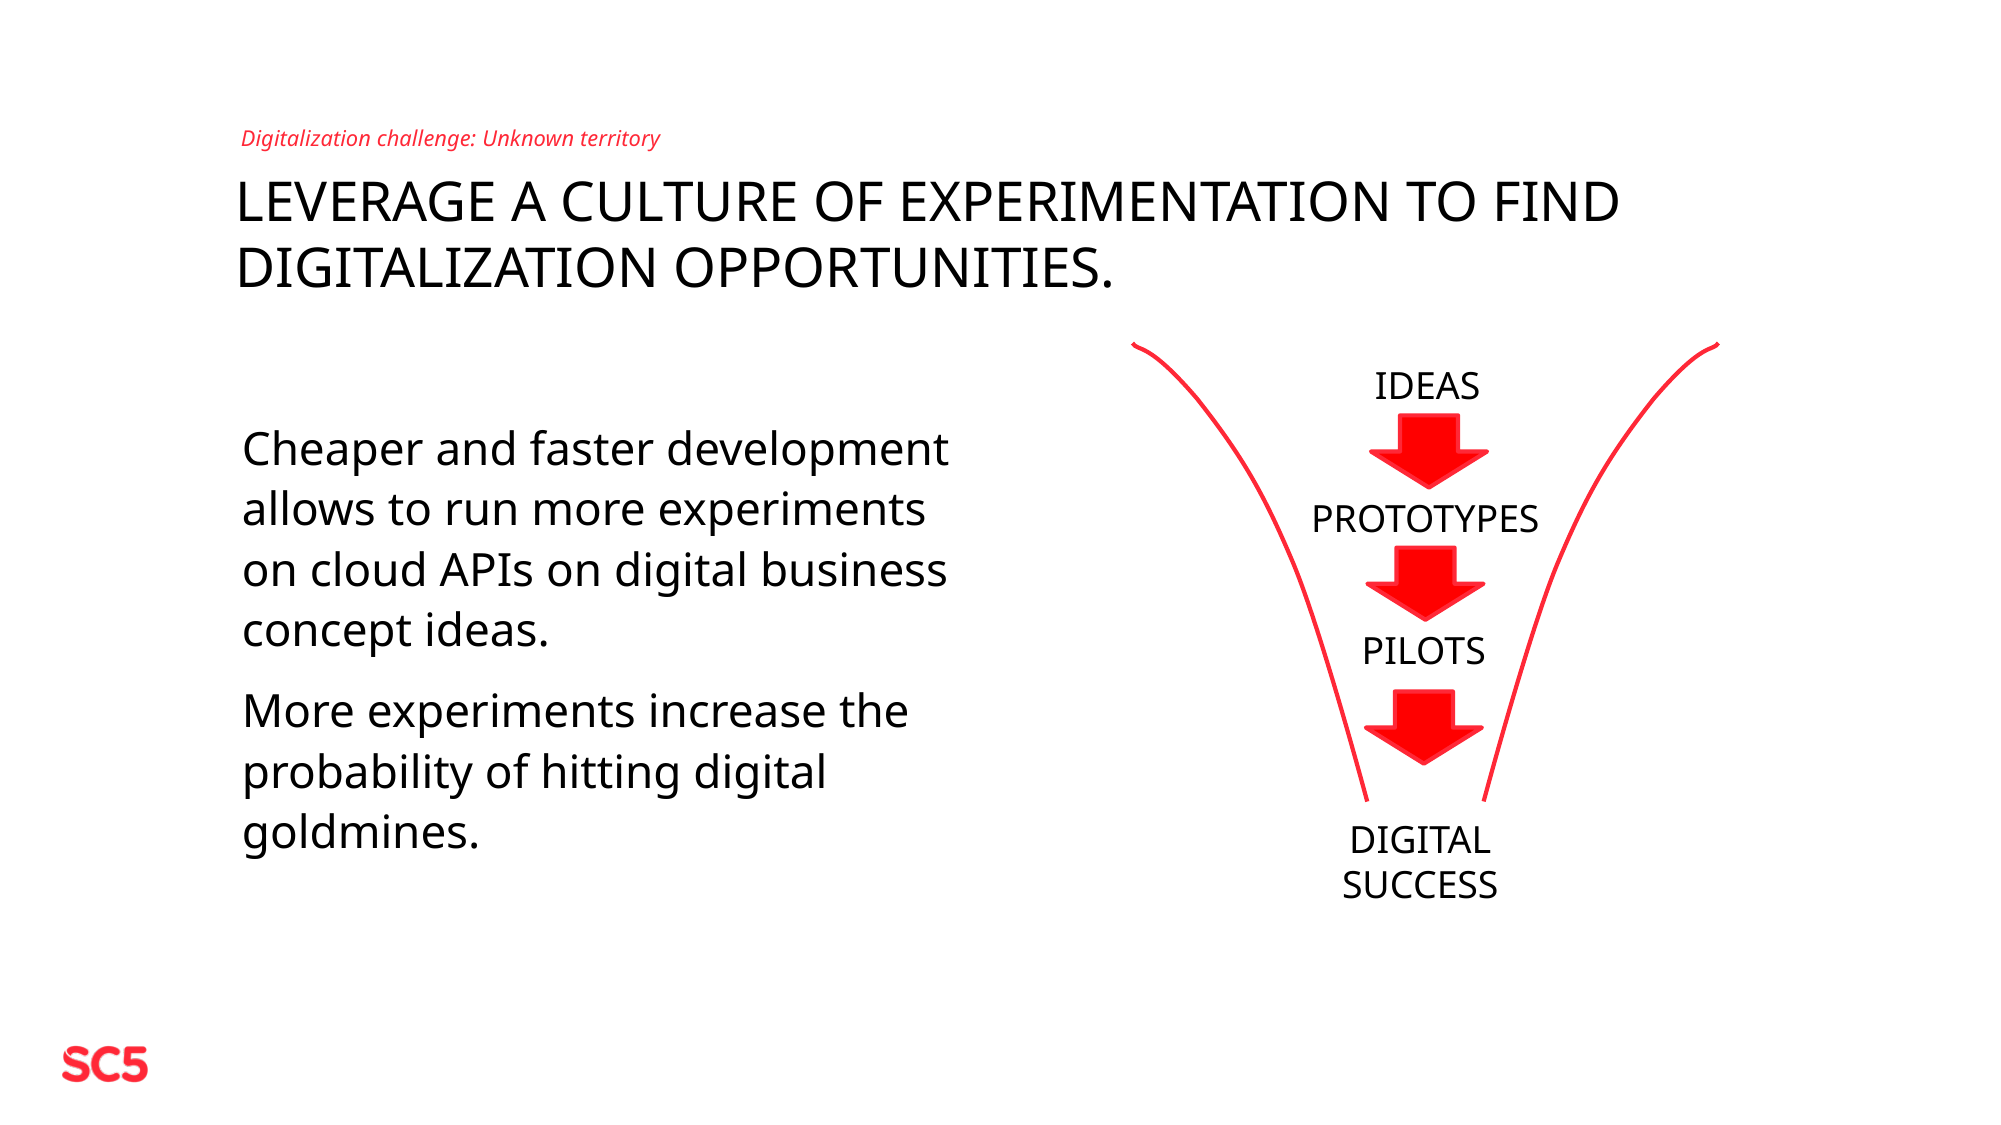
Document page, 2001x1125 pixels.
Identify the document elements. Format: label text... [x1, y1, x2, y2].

picture [61, 1045, 149, 1083]
list Cheaper and faster development allows to run more experiments on cloud APIs on digital business concept ideas. More experiments increase the probability of hitting digital goldmines. [226, 330, 995, 927]
title LEVERAGE A CULTURE OF EXPERIMENTATION TO FIND DIGITALIZATION OPPORTUNITIES. [220, 158, 1805, 307]
list Digitalization challenge: Unknown territory [225, 116, 1810, 158]
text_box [1139, 335, 1712, 922]
